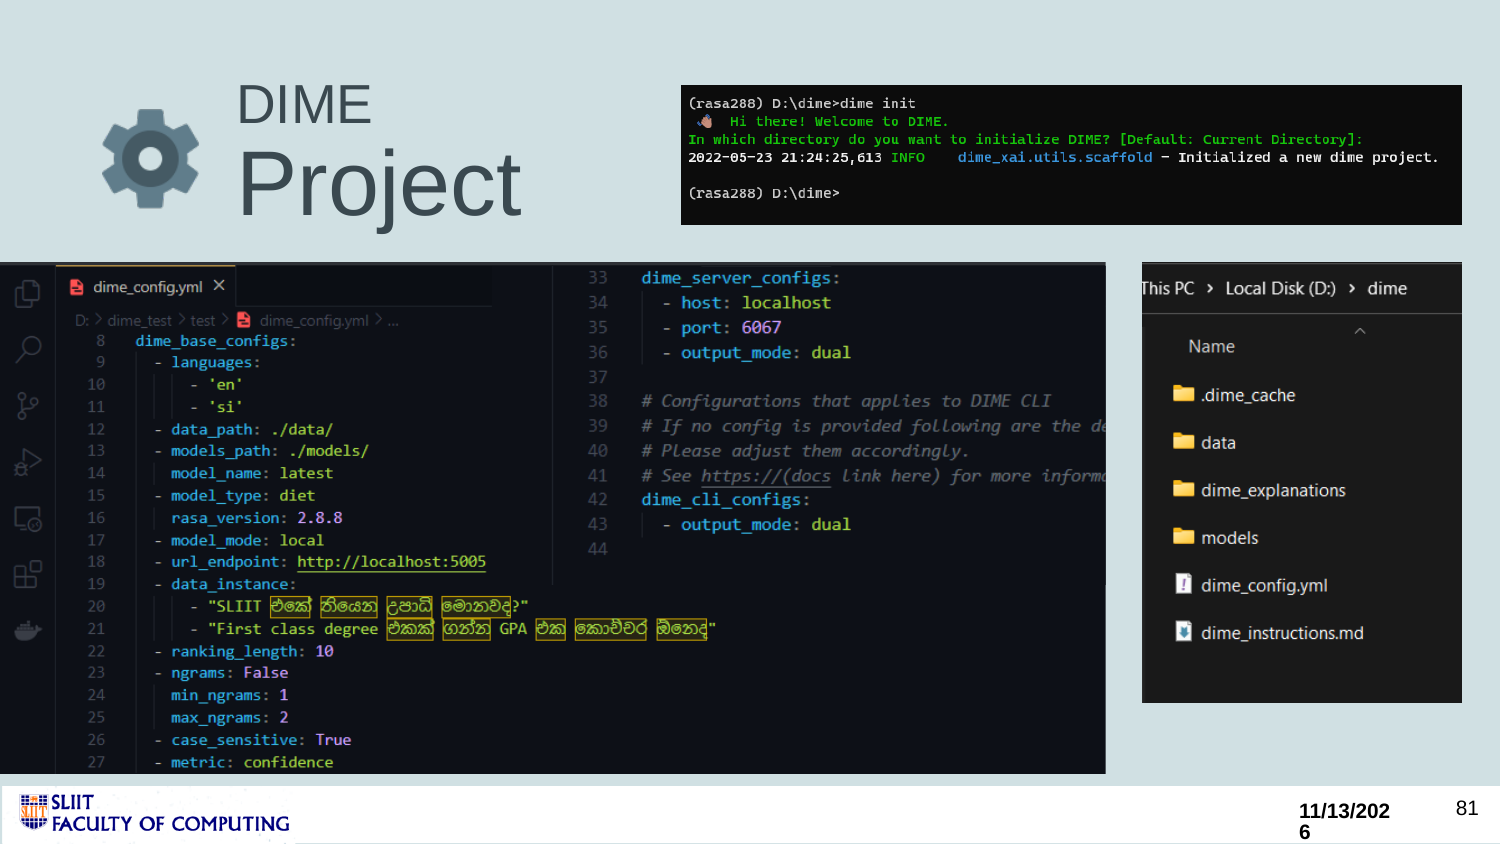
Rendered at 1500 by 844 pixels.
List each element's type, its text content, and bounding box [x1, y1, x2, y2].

picture [681, 85, 1462, 225]
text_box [0, 262, 1106, 774]
slide_number 81 [1403, 769, 1494, 844]
picture [2, 786, 296, 844]
picture [93, 100, 207, 214]
text_box DIME Project [224, 70, 1409, 241]
picture [1142, 262, 1462, 704]
